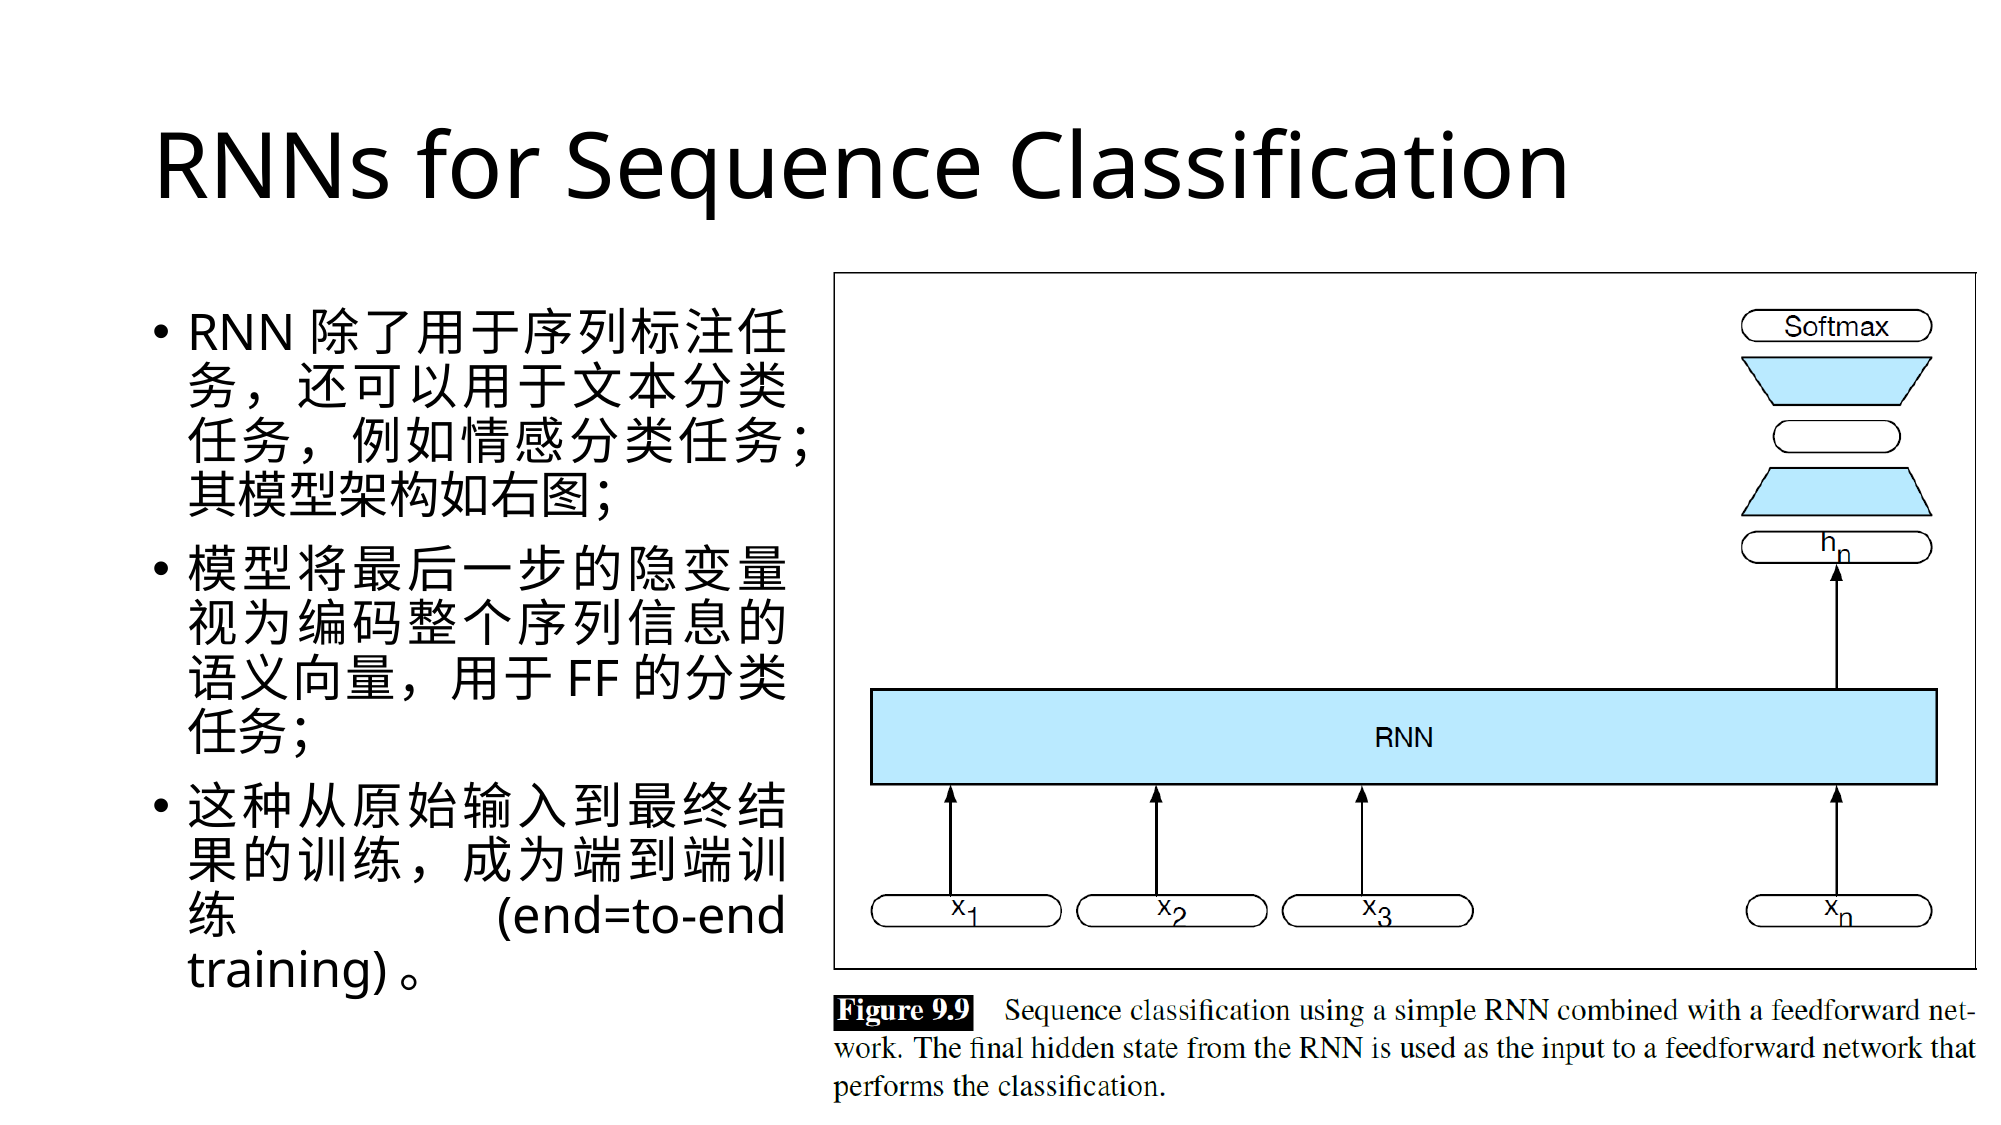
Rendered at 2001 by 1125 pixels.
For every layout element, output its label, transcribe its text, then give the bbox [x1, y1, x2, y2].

list RNN除了用于序列标注任务，还可以用于文本分类任务，例如情感分类任务；其模型架构如右图； 模型将最后一步的隐变量视为编码整个序列信息的语义向量，用于FF的分类任务； 这种从原始输入到最终结果的训练，成为端到端训练(end=to-end training)。 [137, 299, 804, 1014]
title RNNs for Sequence Classification [137, 59, 1863, 278]
picture [827, 267, 1982, 1112]
